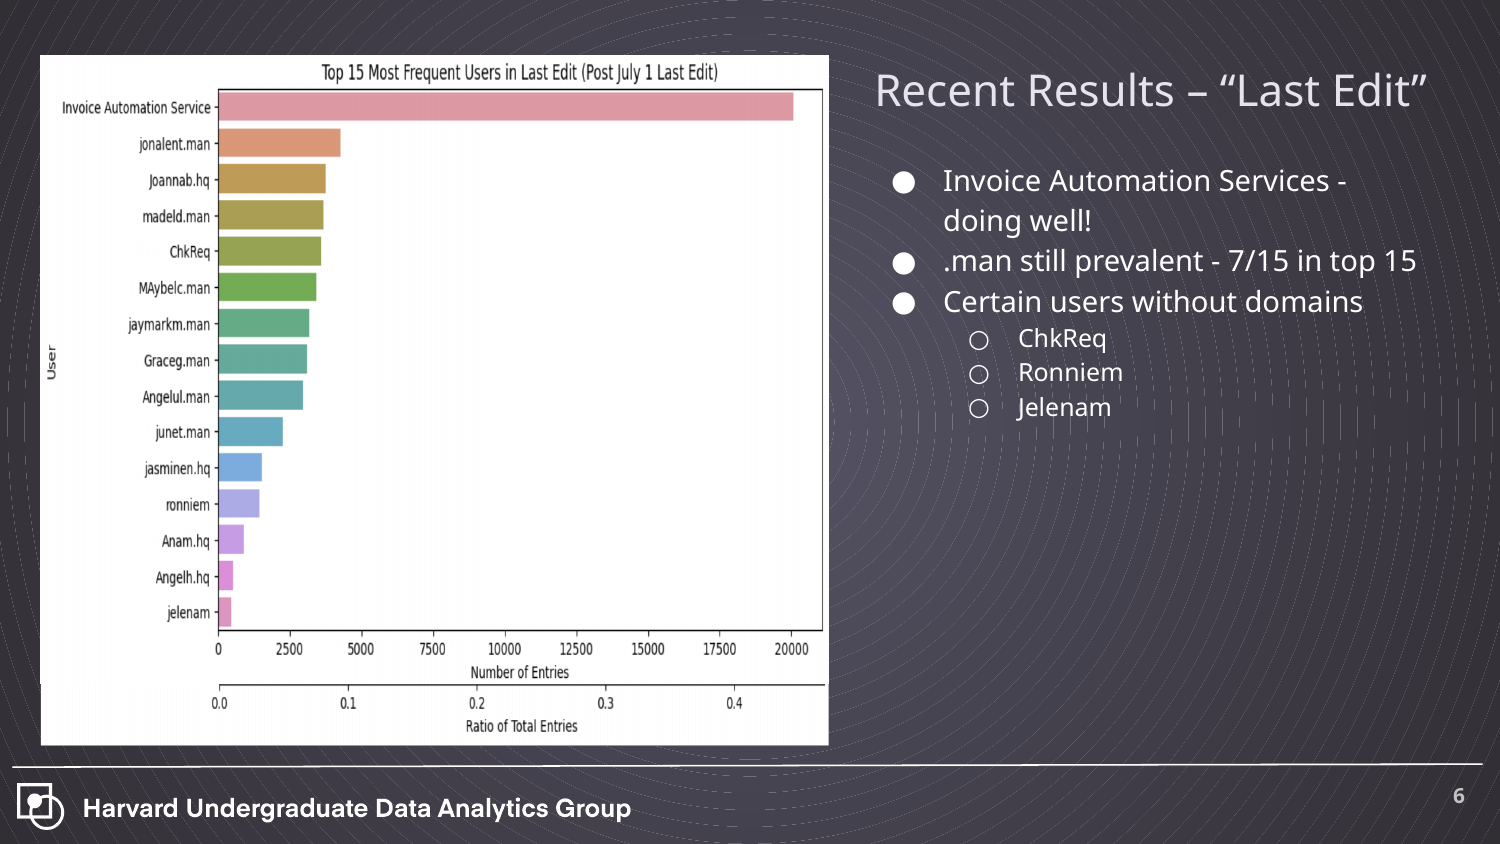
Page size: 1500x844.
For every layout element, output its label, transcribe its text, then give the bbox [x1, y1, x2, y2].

list Invoice Automation Services - doing well! .man still prevalent - 7/15 in top 15 Certain users without domains ChkReq Ronniem Jelenam [853, 141, 1435, 703]
picture [17, 783, 635, 830]
picture [40, 55, 829, 746]
slide_number ‹#› [1389, 764, 1480, 830]
title Recent Results – “Last Edit” [853, 42, 1449, 137]
